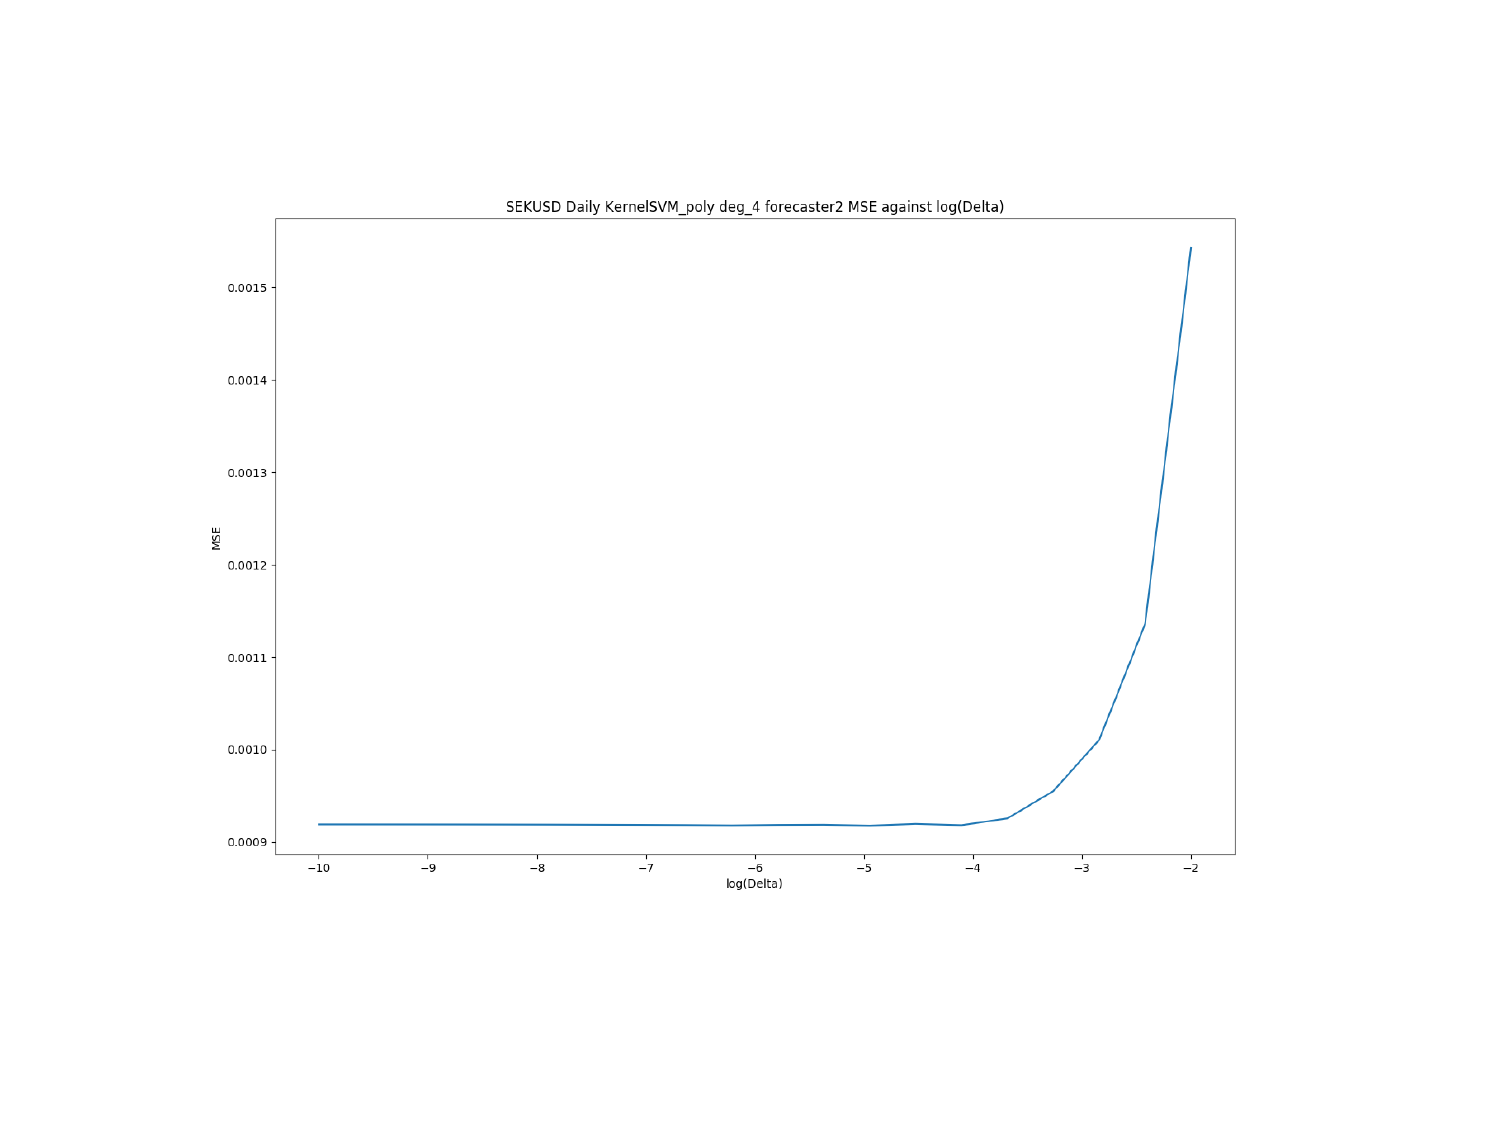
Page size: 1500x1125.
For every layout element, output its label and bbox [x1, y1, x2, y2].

picture [119, 119, 1358, 946]
